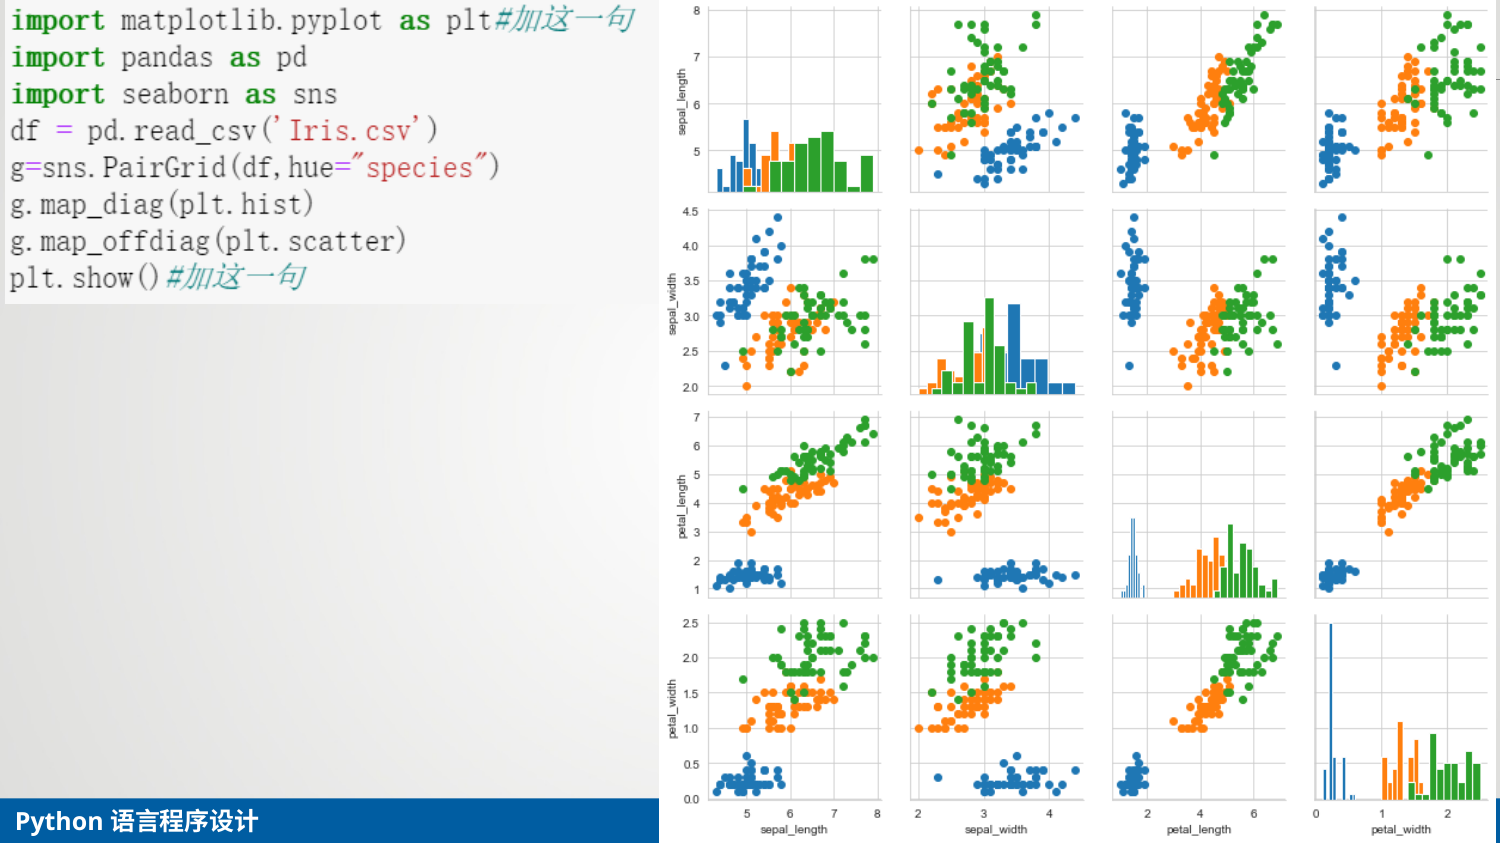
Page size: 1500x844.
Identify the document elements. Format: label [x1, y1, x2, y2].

list [5, 0, 655, 304]
picture [0, 0, 1500, 843]
